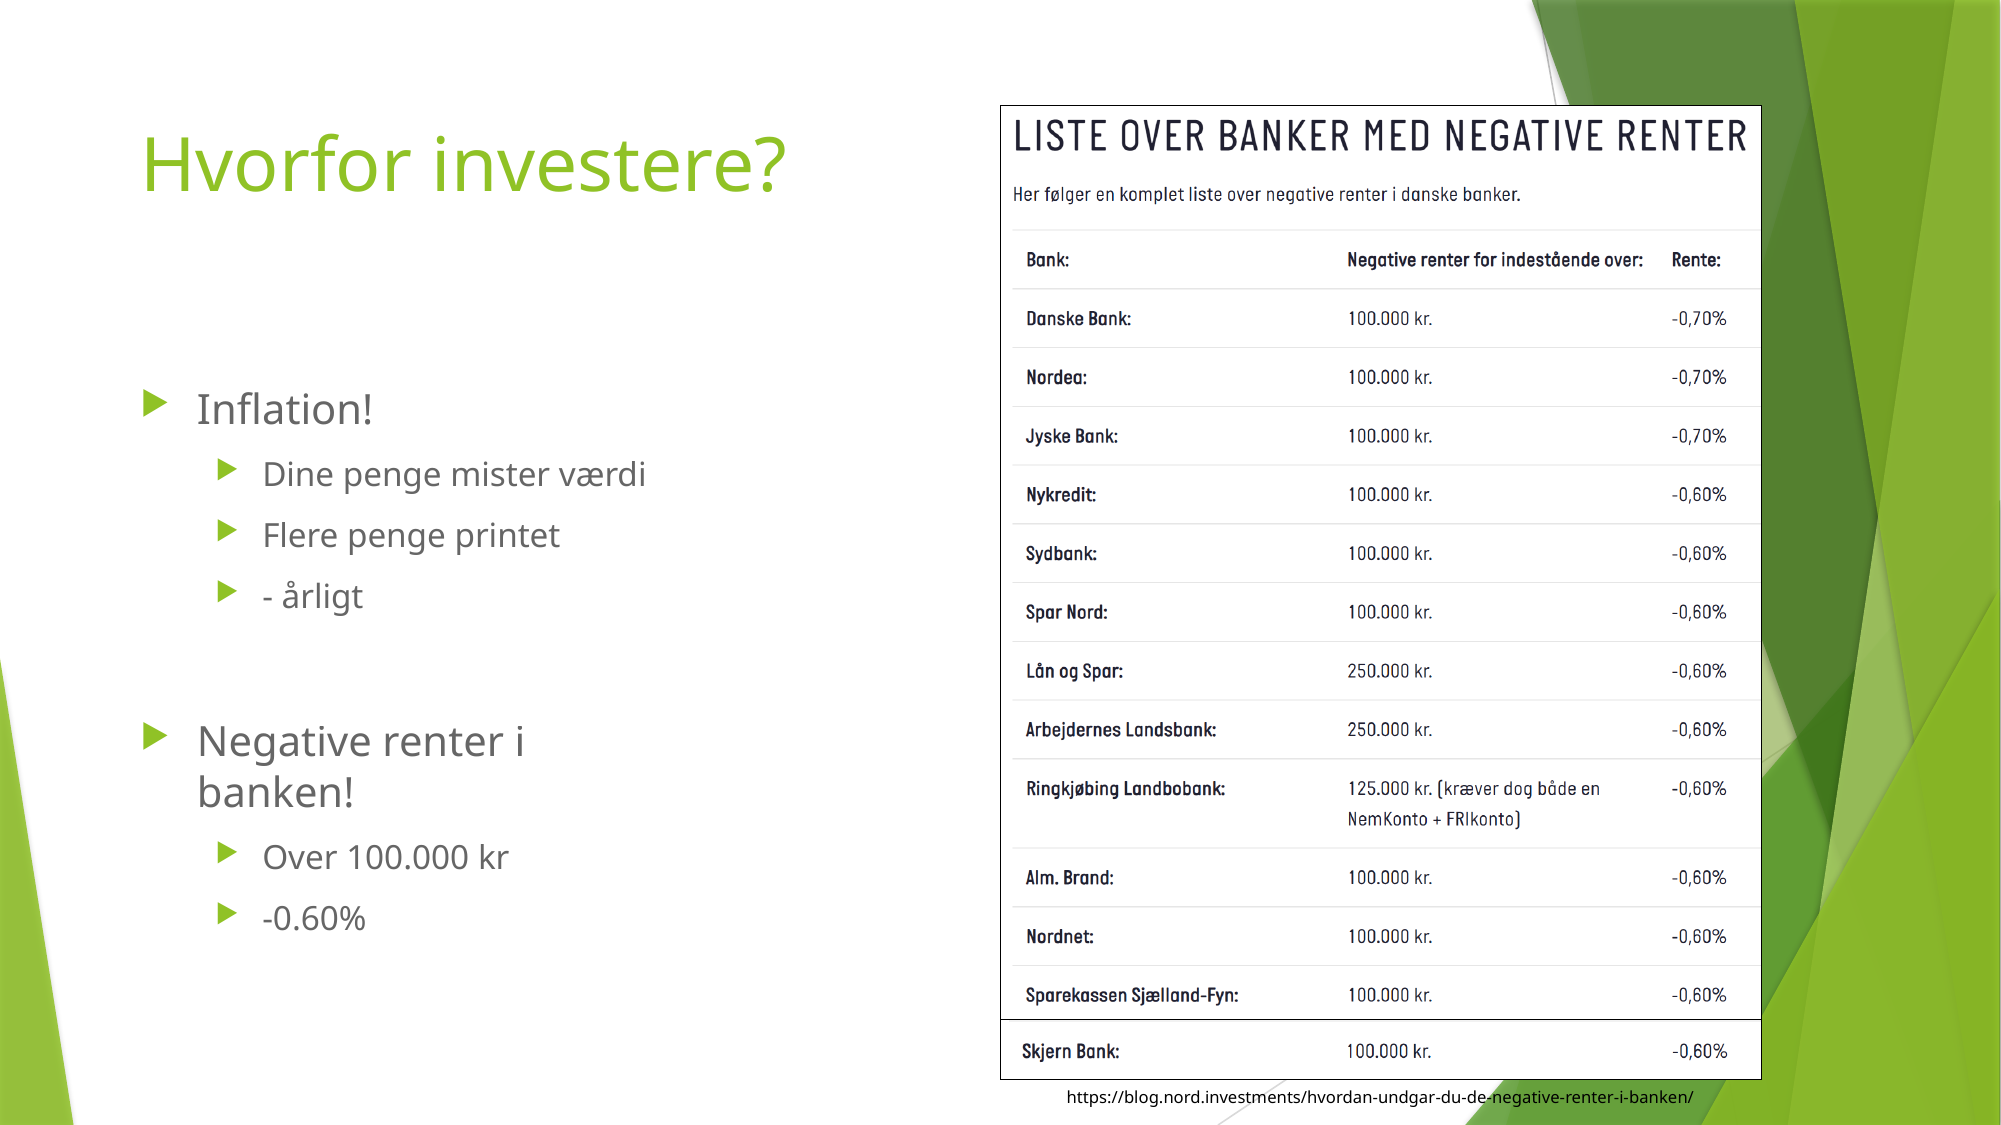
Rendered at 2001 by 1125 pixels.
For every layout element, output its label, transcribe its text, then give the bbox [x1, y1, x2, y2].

picture [999, 104, 1762, 1081]
text_box https://blog.nord.investments/hvordan-undgar-du-de-negative-renter-i-banken/ [1051, 1089, 1710, 1115]
title Hvorfor investere? [125, 108, 903, 354]
